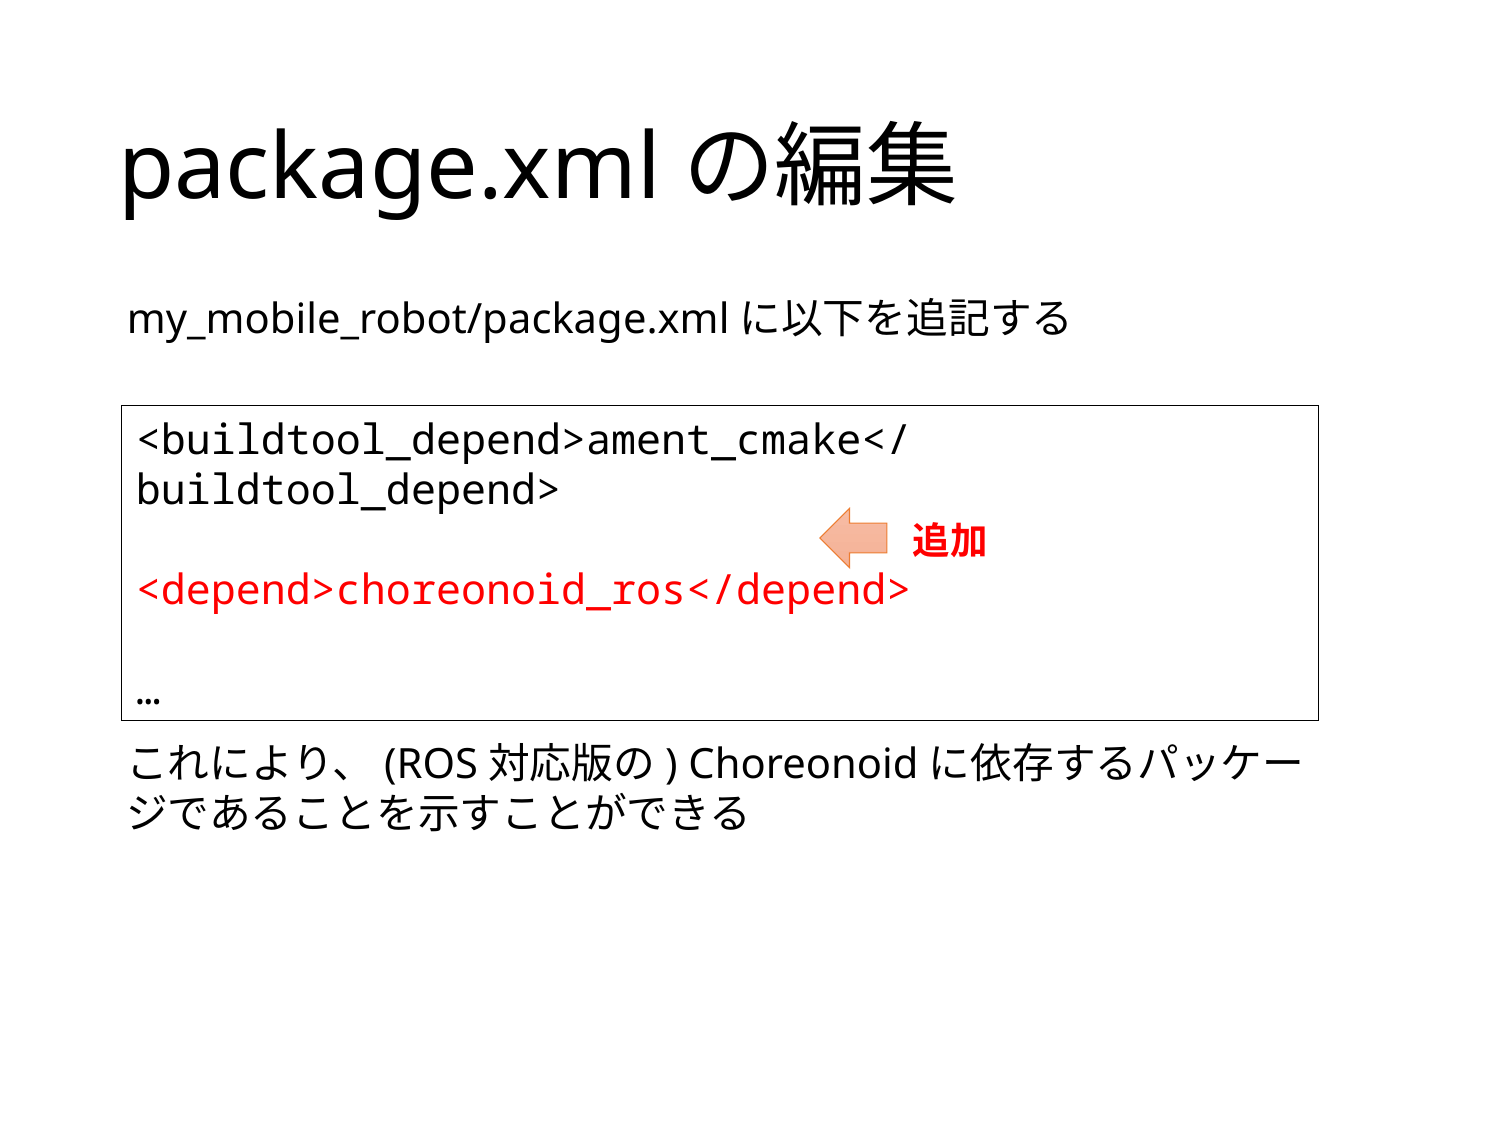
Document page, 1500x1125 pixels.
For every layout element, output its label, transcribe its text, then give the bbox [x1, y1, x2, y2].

text_box これにより、(ROS対応版の) Choreonoidに依存するパッケージであることを示すことができる [111, 729, 1329, 844]
text_box <buildtool_depend>ament_cmake</buildtool_depend> <depend>choreonoid_ros</depend> … [121, 405, 1319, 721]
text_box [819, 508, 1004, 571]
text_box my_mobile_robot/package.xmlに以下を追記する [112, 284, 1089, 350]
title package.xmlの編集 [103, 59, 1397, 278]
